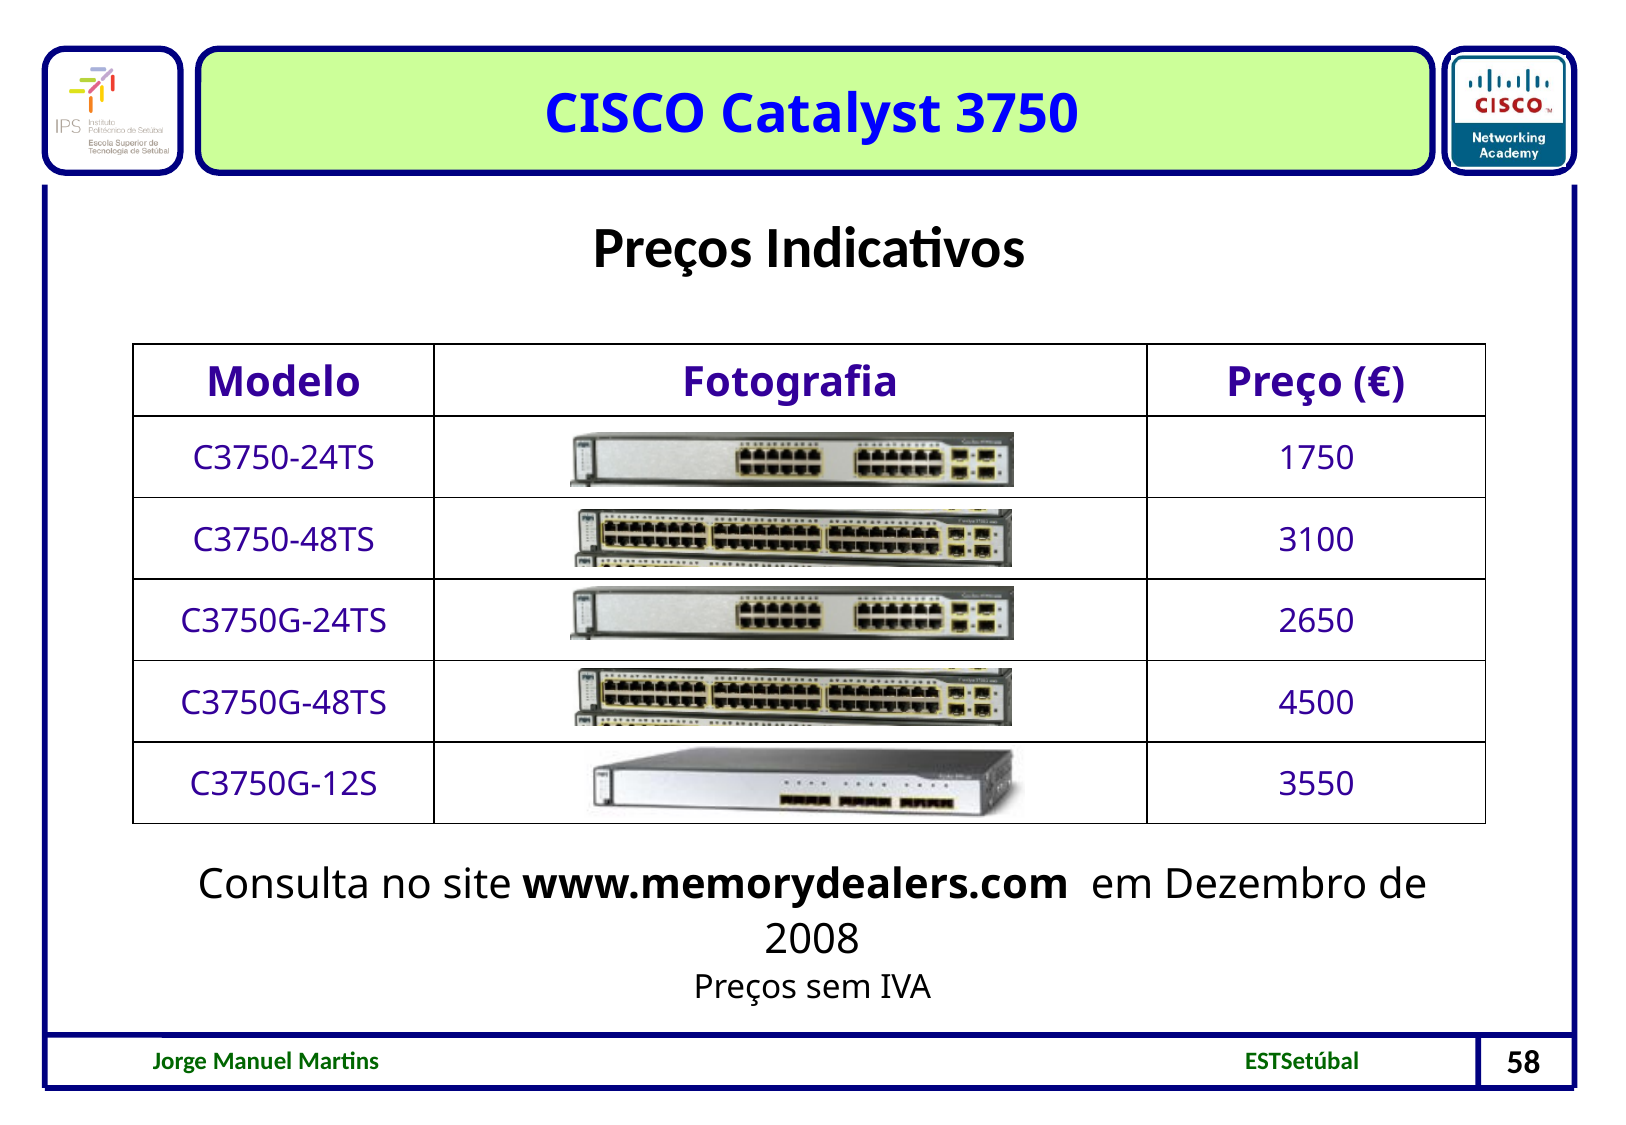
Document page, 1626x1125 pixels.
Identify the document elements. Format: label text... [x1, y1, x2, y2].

table_cell 4500 [1148, 661, 1485, 741]
table_cell [435, 498, 1146, 578]
table_cell C3750-48TS [134, 498, 433, 578]
table_cell 2650 [1148, 580, 1485, 660]
picture [56, 67, 169, 155]
table_cell 1750 [1148, 417, 1485, 497]
table_cell 3550 [1148, 743, 1485, 823]
picture [1451, 158, 1457, 167]
picture [1455, 59, 1563, 123]
table_cell C3750-24TS [134, 417, 433, 497]
table_cell [435, 417, 1146, 497]
picture [1451, 55, 1461, 64]
picture [570, 668, 1013, 726]
picture [570, 509, 1013, 567]
picture [570, 432, 1014, 487]
text_box Preços Indicativos [198, 208, 1421, 279]
table_cell [1023, 743, 1146, 823]
table_cell [435, 580, 1146, 660]
picture [1497, 149, 1537, 159]
picture [1558, 55, 1566, 61]
table_cell [435, 743, 586, 823]
picture [1511, 132, 1524, 142]
picture [570, 585, 1014, 640]
picture [1480, 148, 1494, 158]
picture [584, 745, 1026, 818]
table_header Modelo [134, 345, 433, 415]
table_cell C3750G-12S [134, 743, 433, 823]
text_box CISCO Catalyst 3750 [221, 72, 1404, 156]
table_header Fotografia [435, 345, 1146, 415]
table_header Preço (€) [1148, 345, 1485, 415]
table_cell [435, 661, 1146, 741]
table_cell C3750G-24TS [134, 580, 433, 660]
table_cell C3750G-48TS [134, 661, 433, 741]
text_box Consulta no site www.memorydealers.com em Dezembro de 2008 Preços sem IVA [168, 851, 1457, 1006]
table_cell 3100 [1148, 498, 1485, 578]
picture [1473, 132, 1511, 142]
picture [1528, 133, 1535, 142]
picture [1536, 136, 1545, 144]
